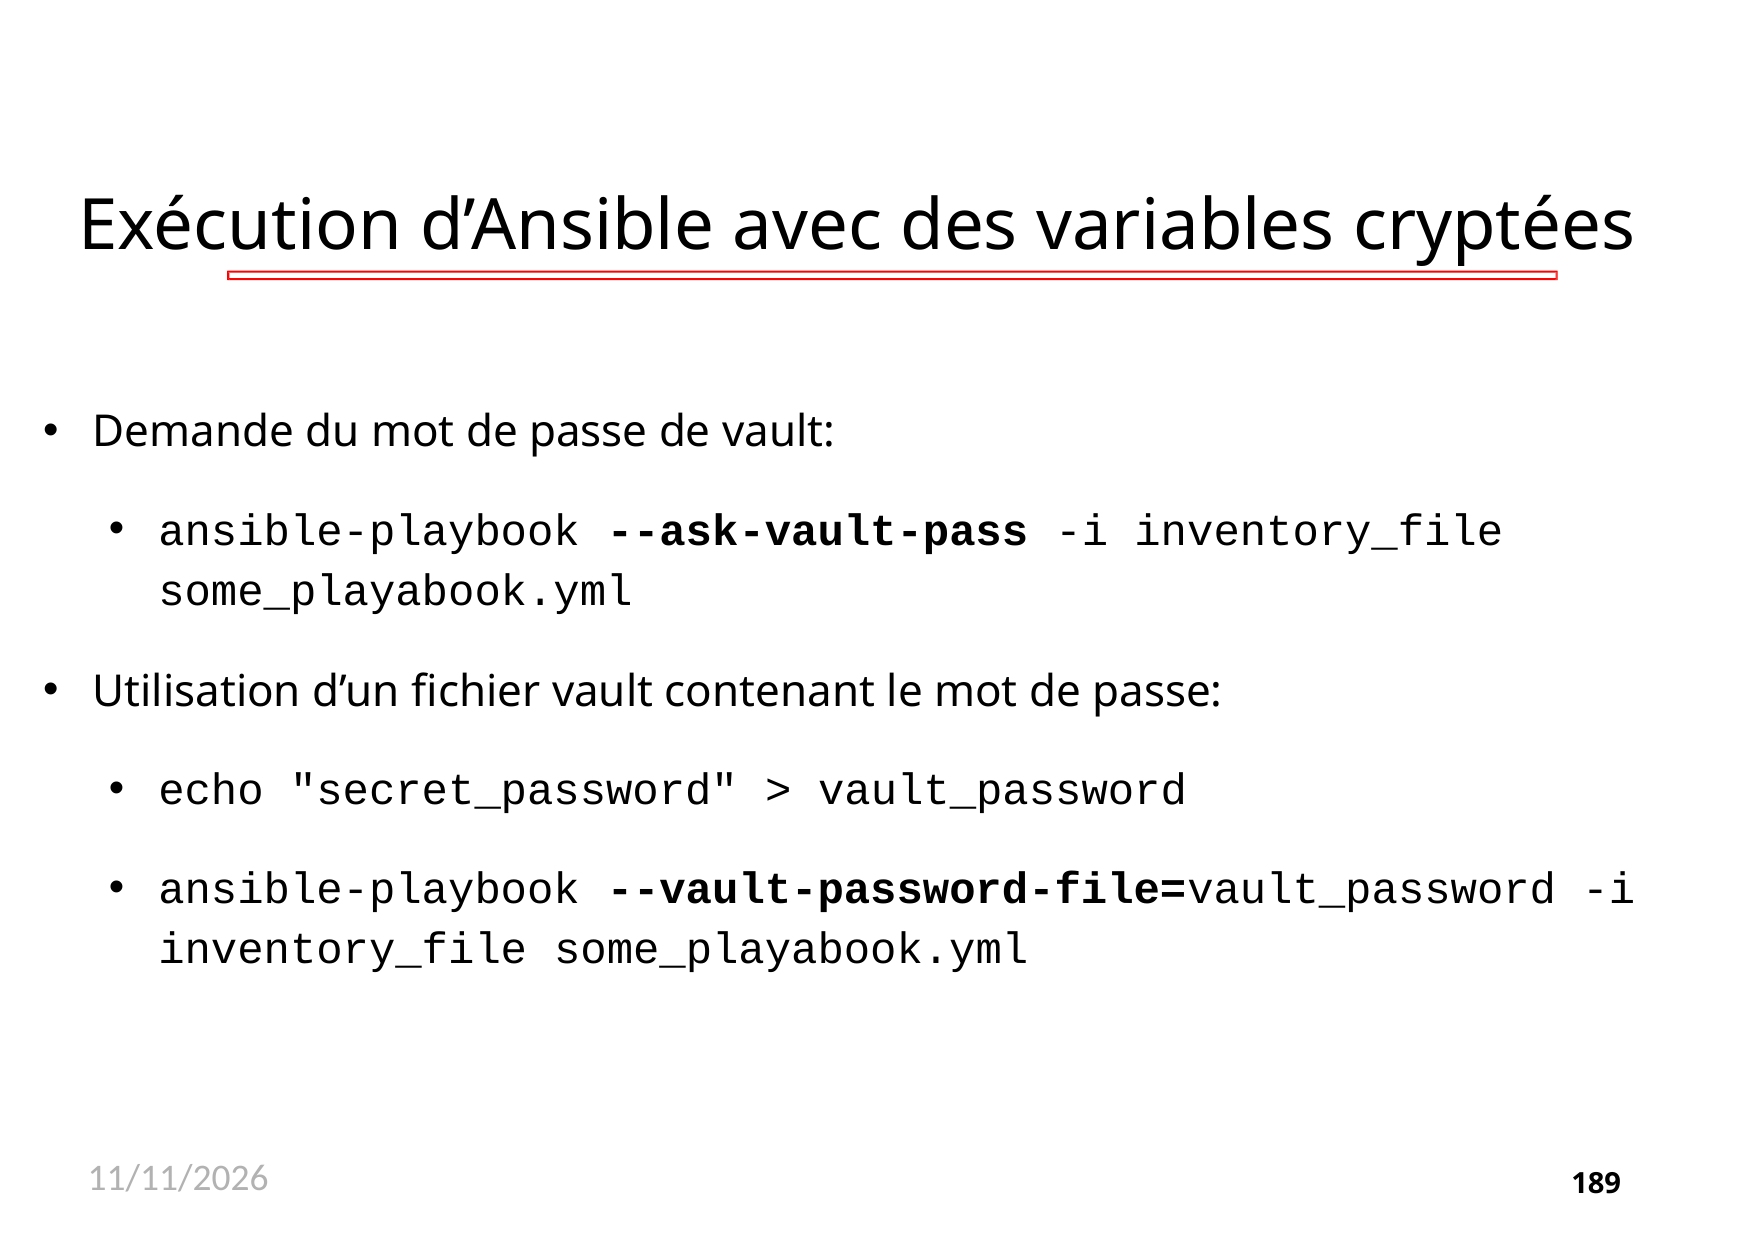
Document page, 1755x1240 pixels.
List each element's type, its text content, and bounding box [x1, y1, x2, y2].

slide_number 189 [1567, 1164, 1715, 1215]
title Exécution d’Ansible avec des variables cryptées [76, 115, 1675, 326]
text_box Demande du mot de passe de vault: ansible-playbook --ask-vault-pass -i inventory_file some_playabook.yml Utilisation d’un fichier vault contenant le mot de passe: echo "secret_password" > vault_password ansible-playbook --vault-password-file=vault_password -i inventory_file some_playabook.yml [40, 400, 1711, 972]
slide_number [87, 1152, 492, 1215]
